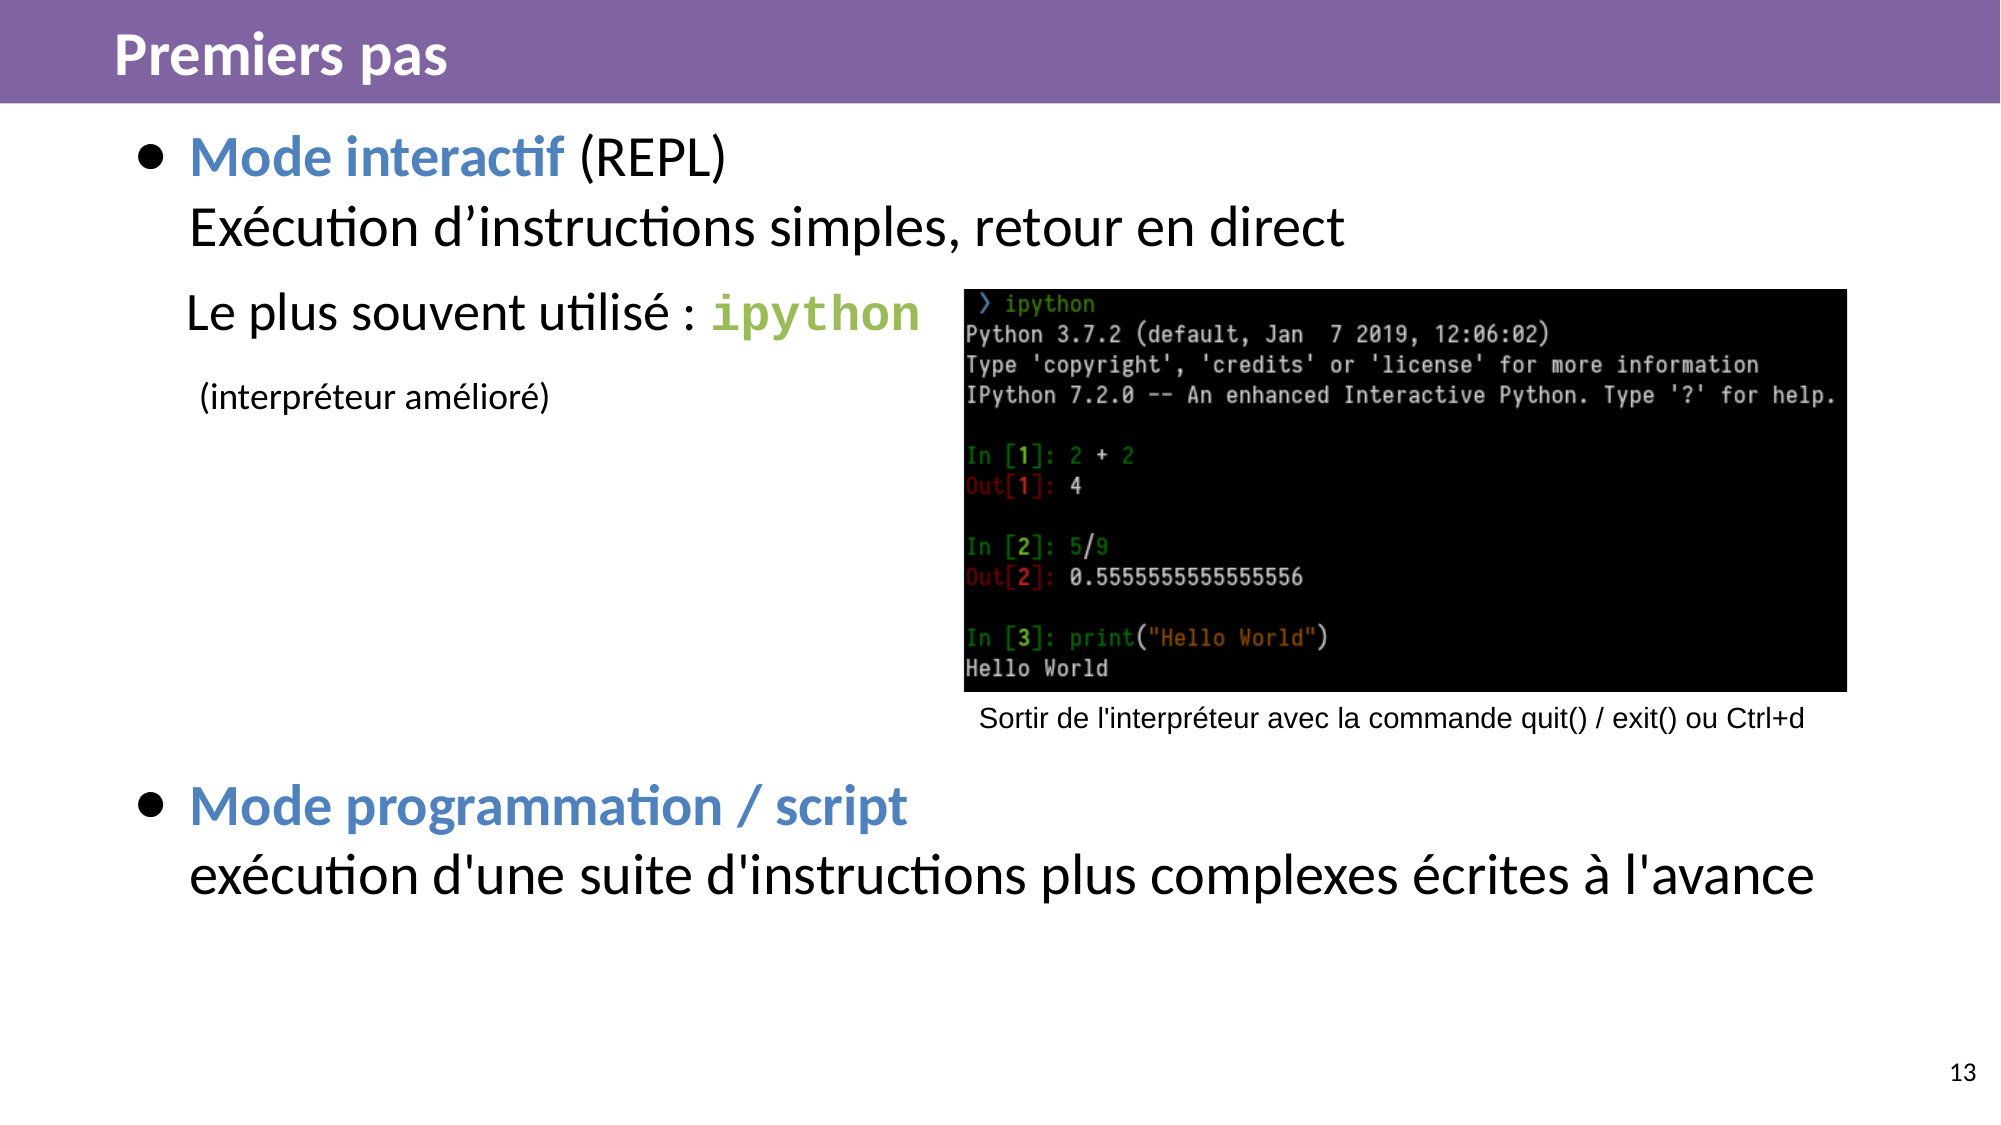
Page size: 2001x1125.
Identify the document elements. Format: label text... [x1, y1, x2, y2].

text_box Sortir de l'interpréteur avec la commande quit() / exit() ou Ctrl+d [963, 699, 1823, 743]
title Premiers pas [99, 0, 2000, 104]
slide_number ‹#› [1871, 1038, 1992, 1125]
list Mode interactif (REPL) Exécution d’instructions simples, retour en direct Le plus souvent utilisé : ipython (interpréteur amélioré) Mode programmation / script exécution d'une suite d'instructions plus complexes écrites à l'avance [99, 103, 1900, 1083]
picture [963, 289, 1848, 693]
